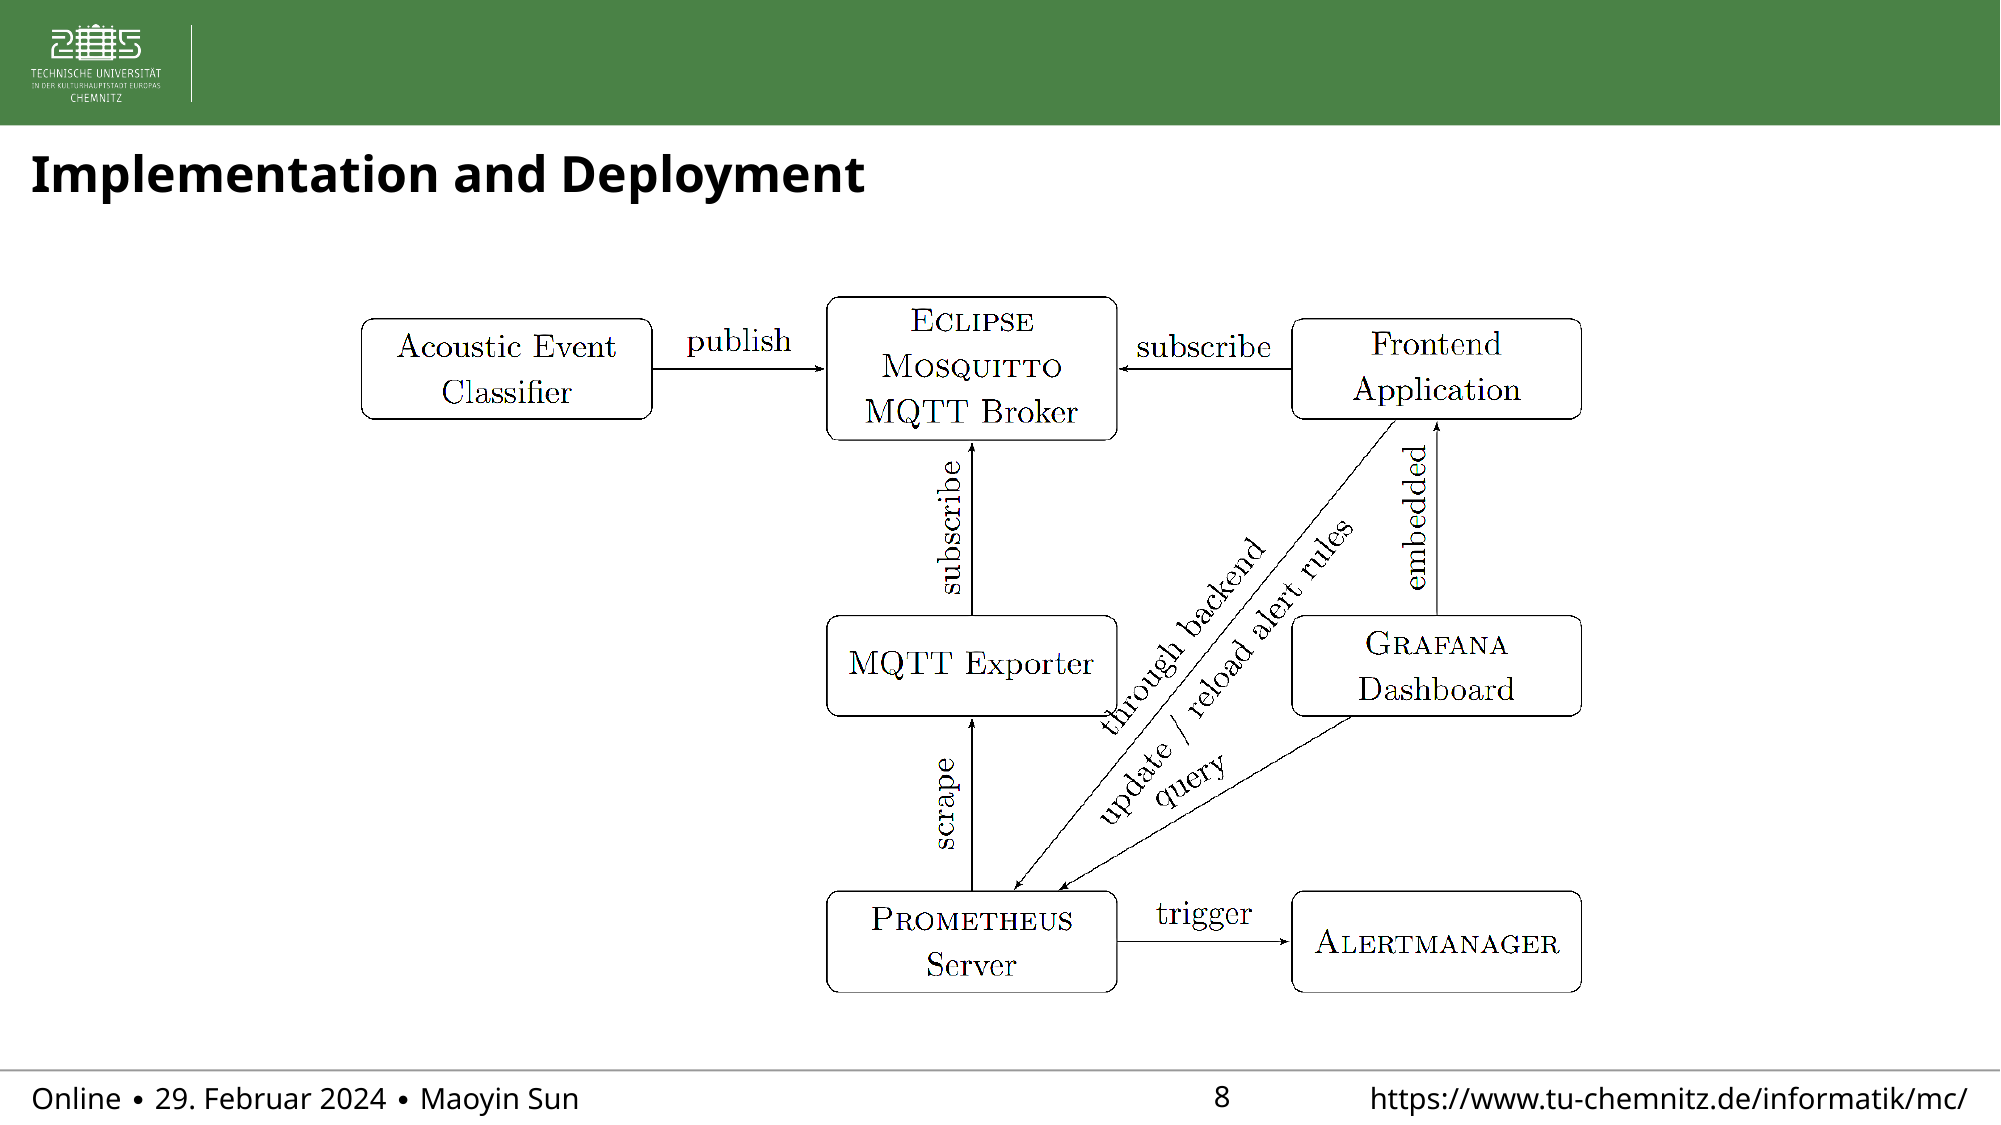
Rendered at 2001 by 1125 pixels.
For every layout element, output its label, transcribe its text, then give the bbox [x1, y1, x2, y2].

picture [293, 253, 1707, 1026]
list Implementation and Deployment [31, 148, 1969, 302]
picture [31, 24, 161, 102]
